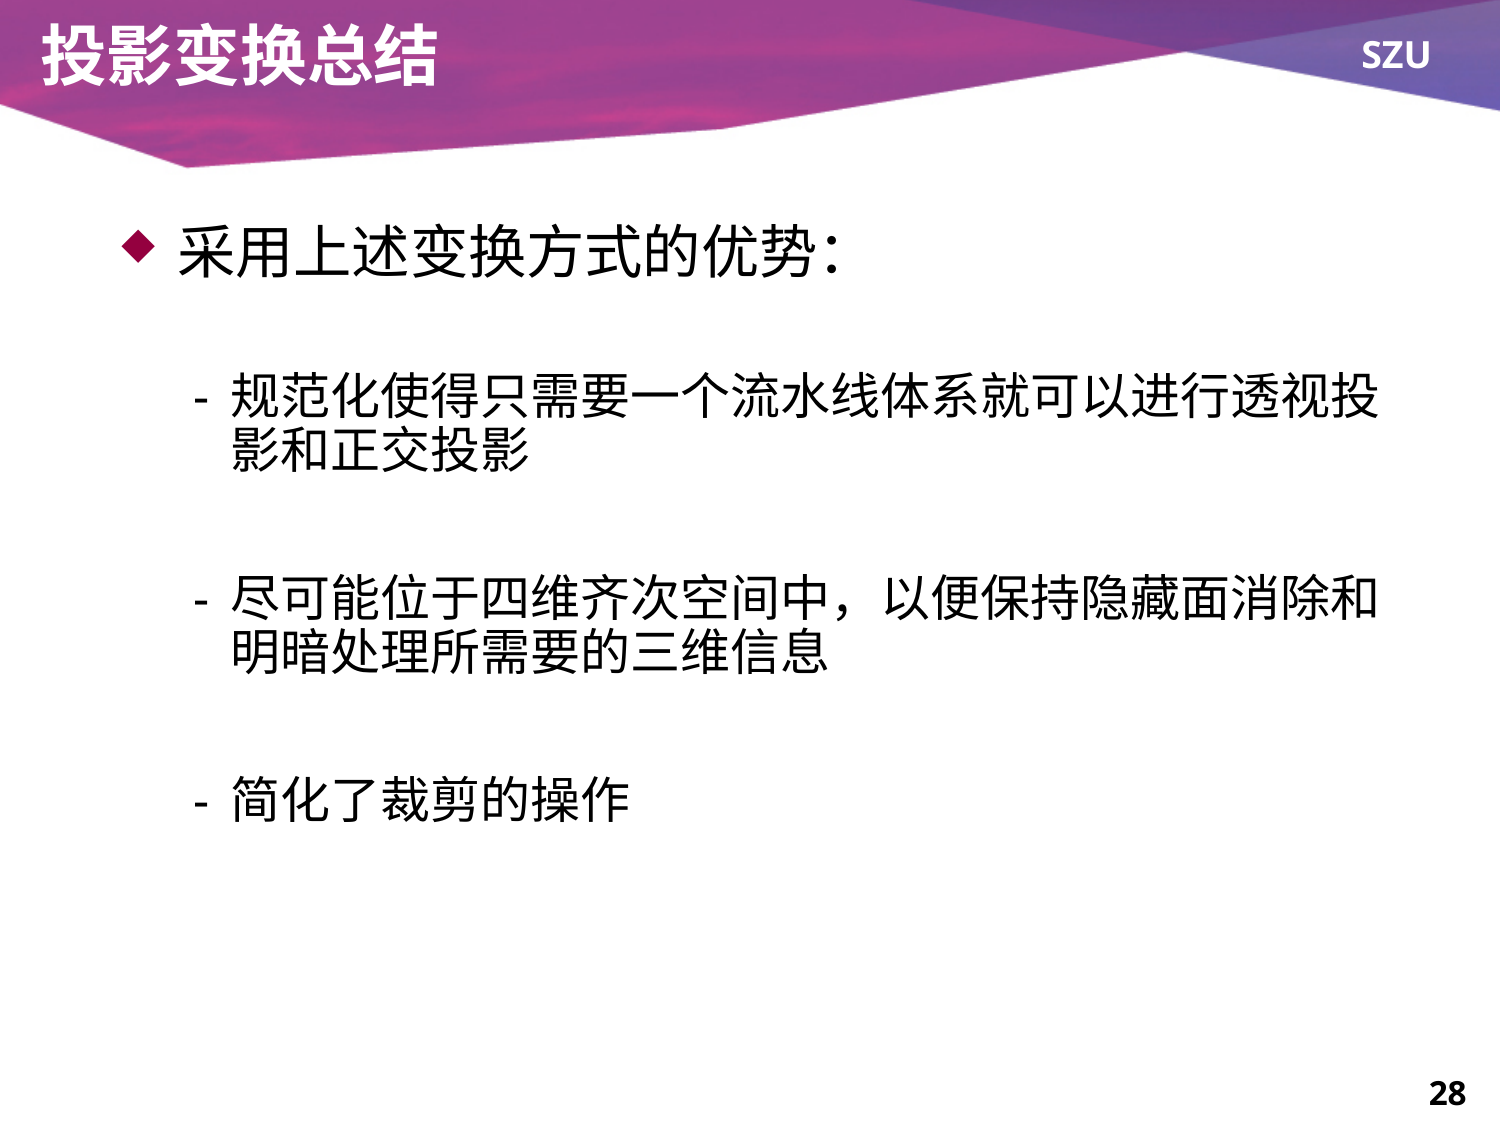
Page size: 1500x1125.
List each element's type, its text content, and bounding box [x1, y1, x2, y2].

list 采用上述变换方式的优势： 规范化使得只需要一个流水线体系就可以进行透视投影和正交投影 尽可能位于四维齐次空间中，以便保持隐藏面消除和明暗处理所需要的三维信息 简化了裁剪的操作 [103, 216, 1397, 930]
title 投影变换总结 [25, 15, 1320, 104]
picture [0, 0, 1500, 1125]
slide_number 28 [1384, 1065, 1500, 1125]
